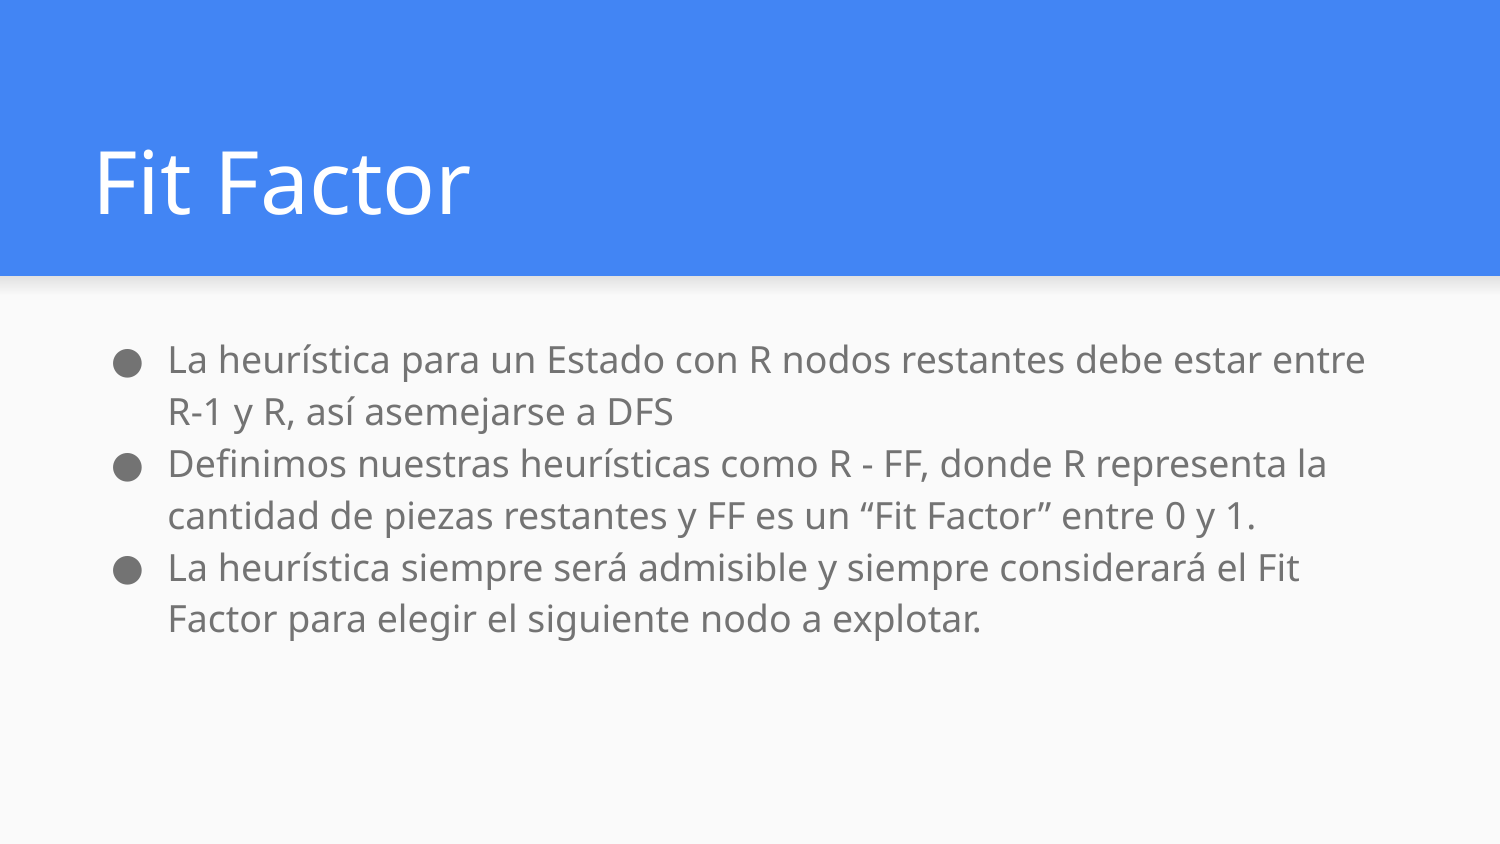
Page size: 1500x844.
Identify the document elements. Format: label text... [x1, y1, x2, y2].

title Fit Factor [77, 121, 1427, 248]
list La heurística para un Estado con R nodos restantes debe estar entre R-1 y R, así asemejarse a DFS Definimos nuestras heurísticas como R - FF, donde R representa la cantidad de piezas restantes y FF es un “Fit Factor” entre 0 y 1. La heurística siempre será admisible y siempre considerará el Fit Factor para elegir el siguiente nodo a explotar. [77, 314, 1427, 760]
